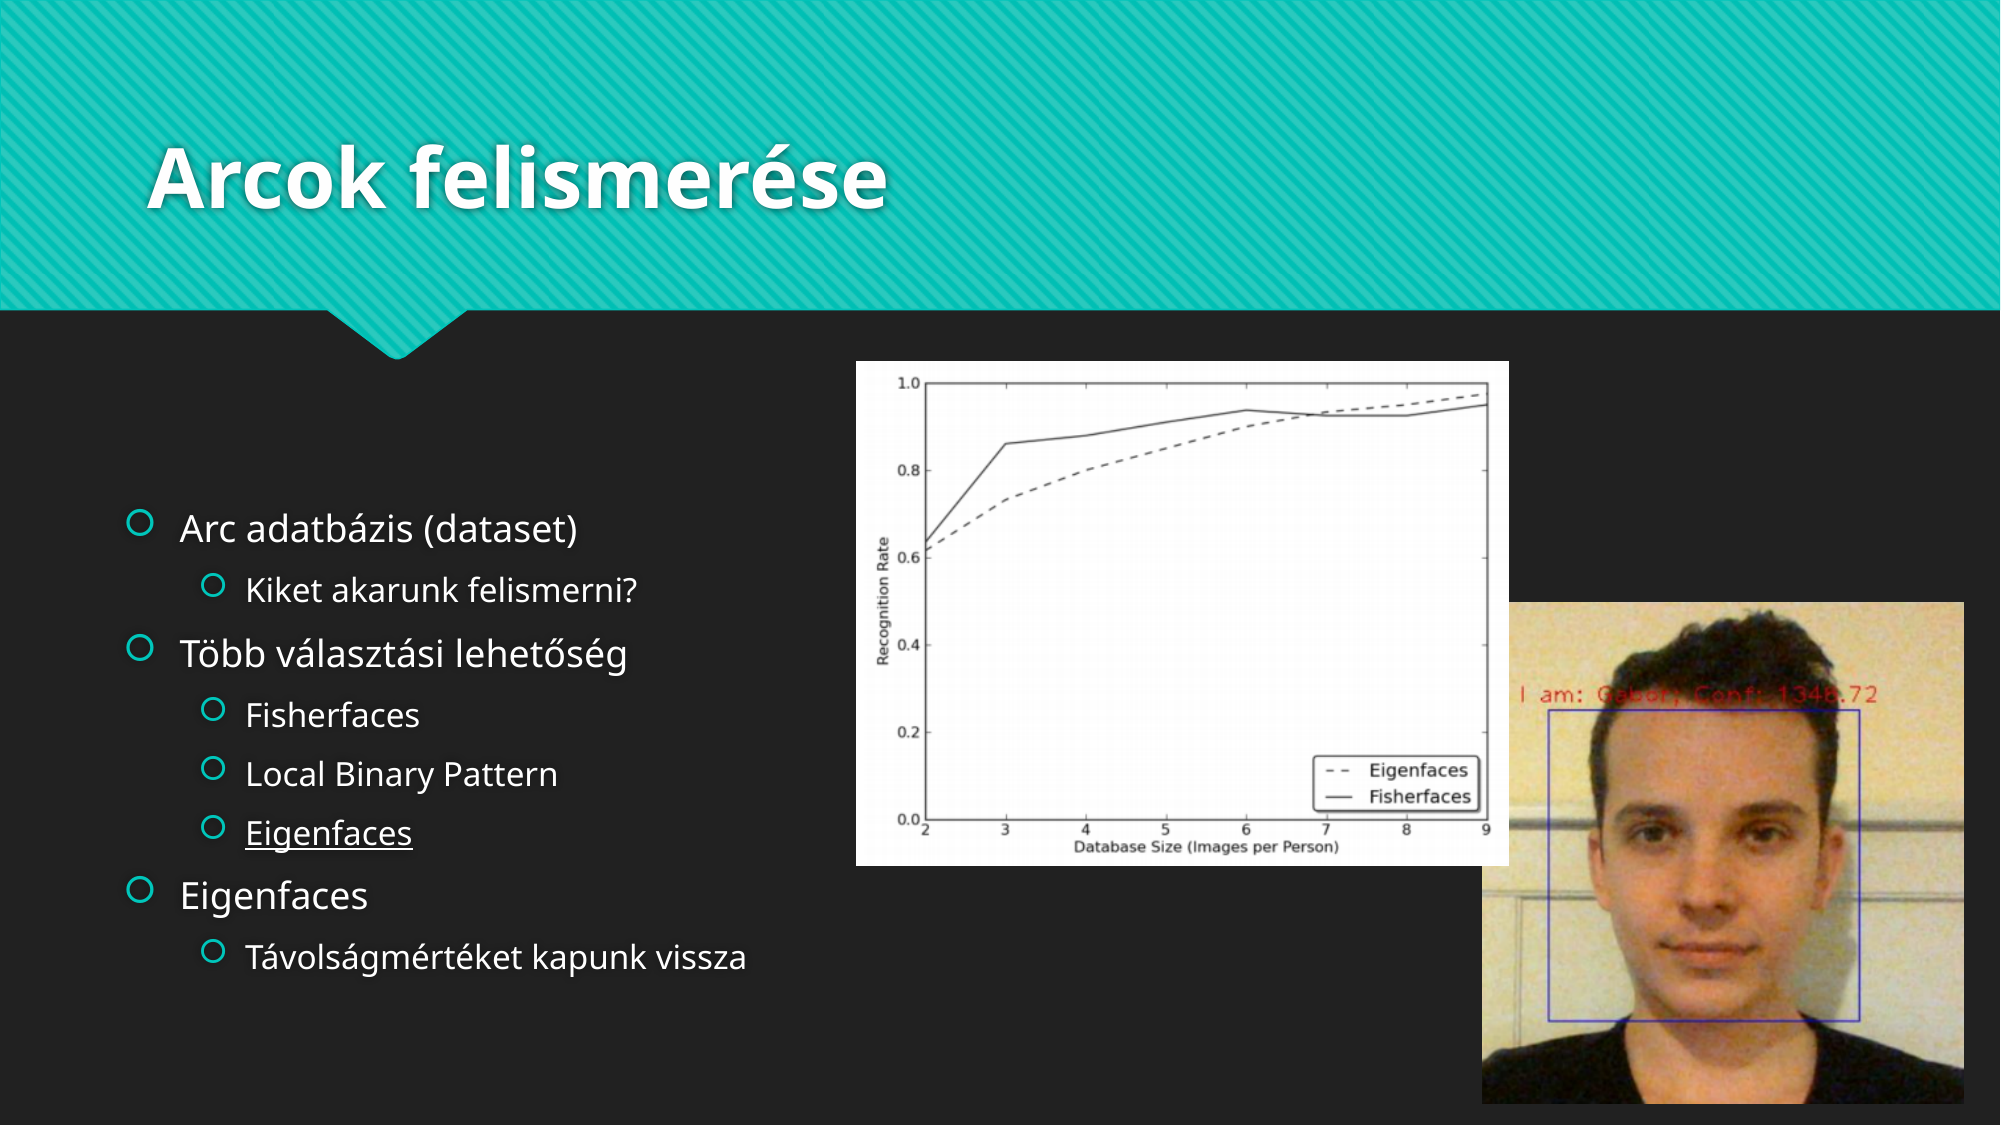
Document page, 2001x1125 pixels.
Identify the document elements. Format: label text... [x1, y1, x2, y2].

list Arc adatbázis (dataset) Kiket akarunk felismerni? Több választási lehetőség Fisherfaces Local Binary Pattern Eigenfaces Eigenfaces Távolságmértéket kapunk vissza [108, 442, 945, 1039]
picture [856, 361, 1964, 1104]
title Arcok felismerése [132, 73, 1868, 233]
